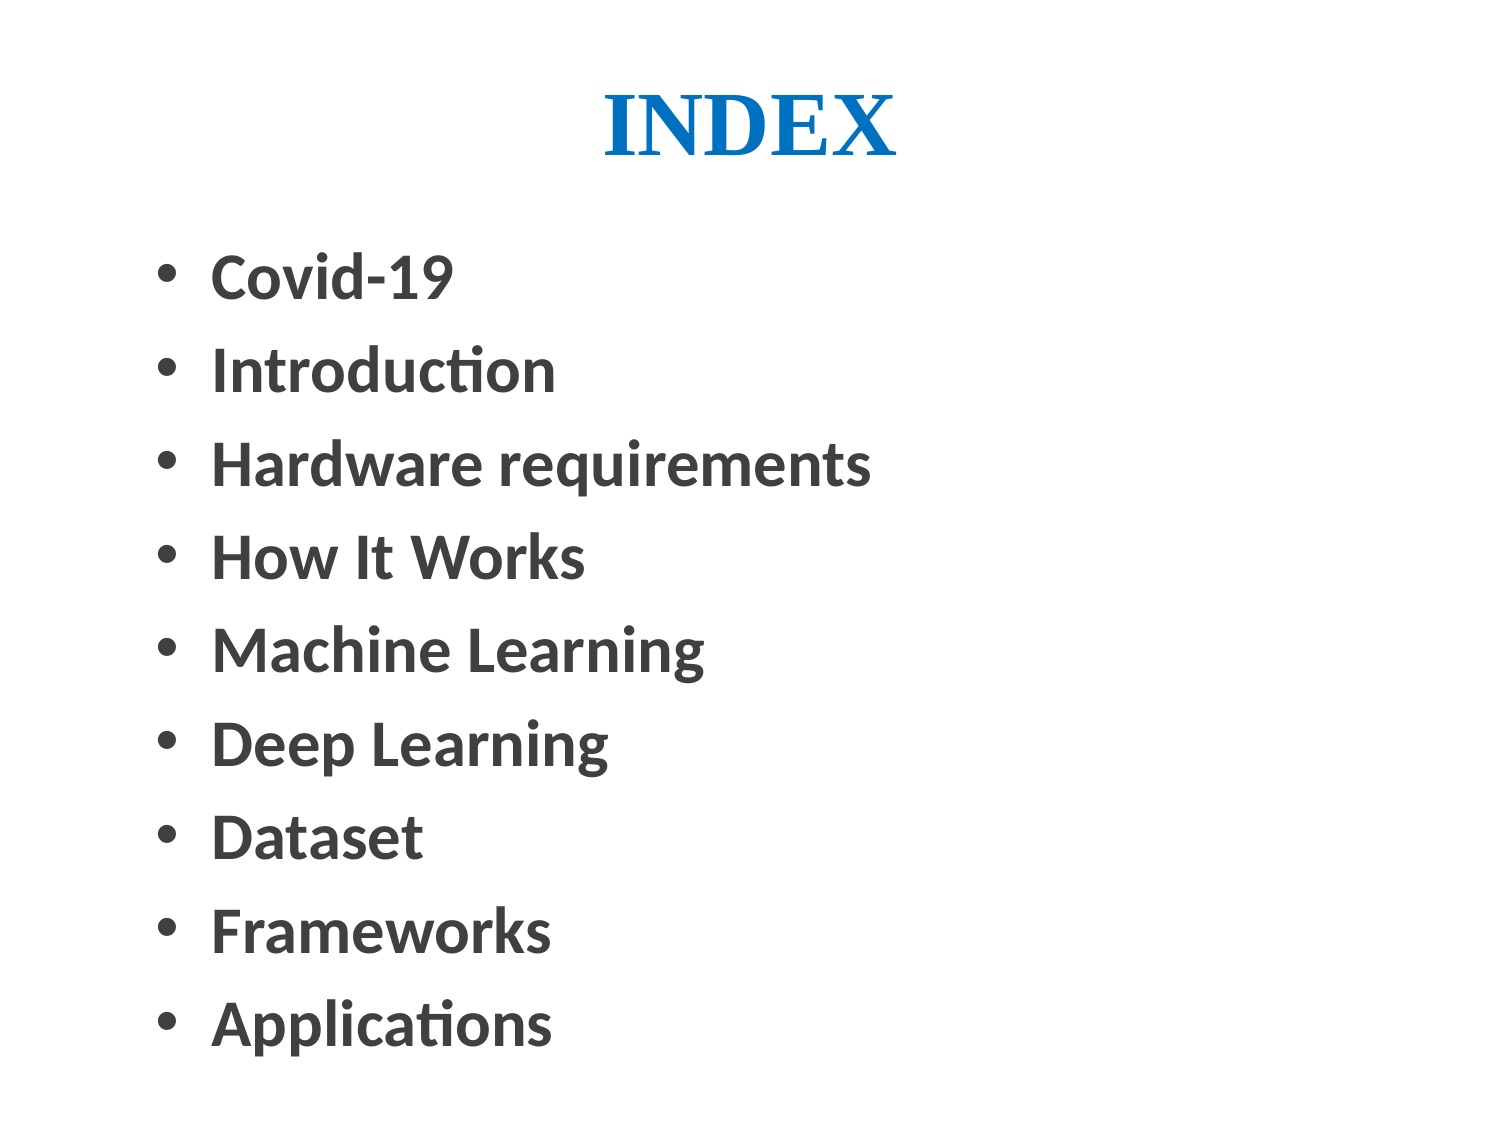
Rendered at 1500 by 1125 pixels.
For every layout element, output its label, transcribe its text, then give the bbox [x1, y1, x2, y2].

list Covid-19 Introduction Hardware requirements How It Works Machine Learning Deep Learning Dataset Frameworks Applications [75, 224, 1425, 1075]
title INDEX [75, 24, 1425, 213]
